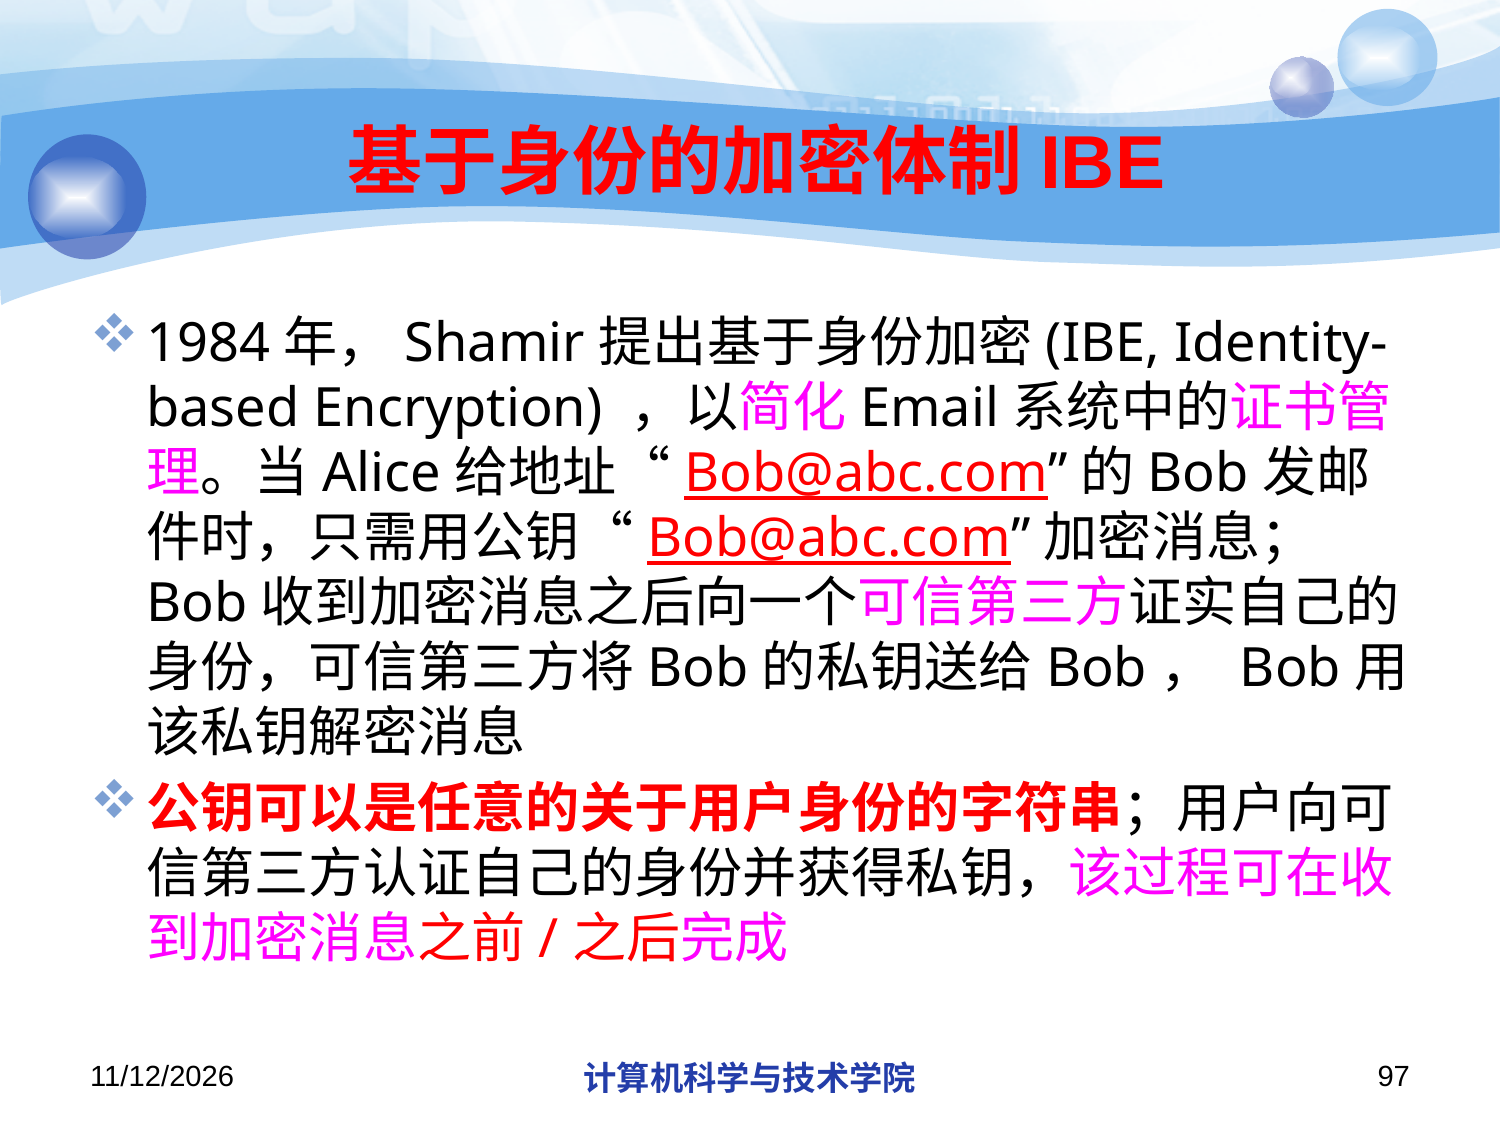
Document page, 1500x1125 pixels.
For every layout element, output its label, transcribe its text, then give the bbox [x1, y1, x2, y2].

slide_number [74, 1049, 426, 1103]
picture [0, 0, 1500, 112]
title 基于身份的加密体制IBE [149, 112, 1363, 206]
slide_number 97 [1074, 1049, 1426, 1103]
footer 计算机科学与技术学院 [512, 1049, 988, 1103]
list 1984年，Shamir提出基于身份加密(IBE, Identity-based Encryption) ，以简化Email系统中的证书管理。当Alice给地址“Bob@abc.com”的Bob发邮件时，只需用公钥“Bob@abc.com”加密消息；Bob收到加密消息之后向一个可信第三方证实自己的身份，可信第三方将Bob的私钥送给Bob， Bob用该私钥解密消息 公钥可以是任意的关于用户身份的字符串；用户向可信第三方认证自己的身份并获得私钥，该过程可在收到加密消息之前/之后完成 [74, 299, 1426, 1038]
